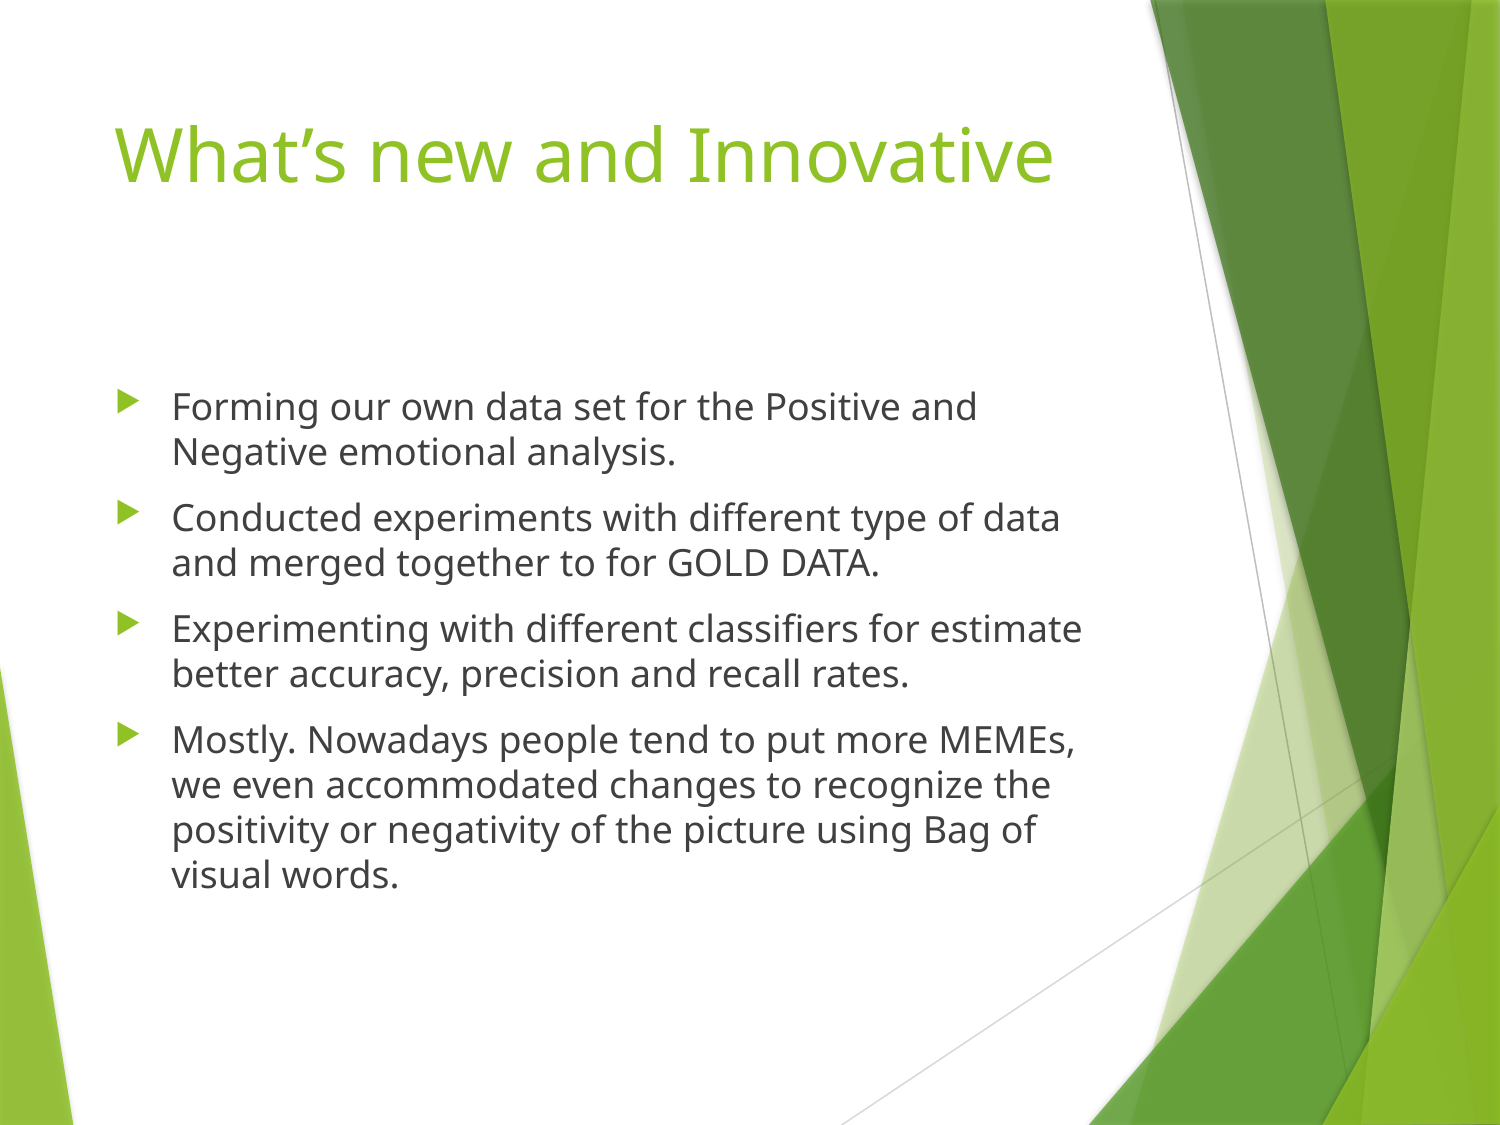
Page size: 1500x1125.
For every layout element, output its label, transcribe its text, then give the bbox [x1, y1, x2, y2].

title What’s new and Innovative [99, 99, 1142, 317]
list Forming our own data set for the Positive and Negative emotional analysis. Conducted experiments with different type of data and merged together to for GOLD DATA. Experimenting with different classifiers for estimate better accuracy, precision and recall rates. Mostly. Nowadays people tend to put more MEMEs, we even accommodated changes to recognize the positivity or negativity of the picture using Bag of visual words. [99, 375, 1142, 1013]
